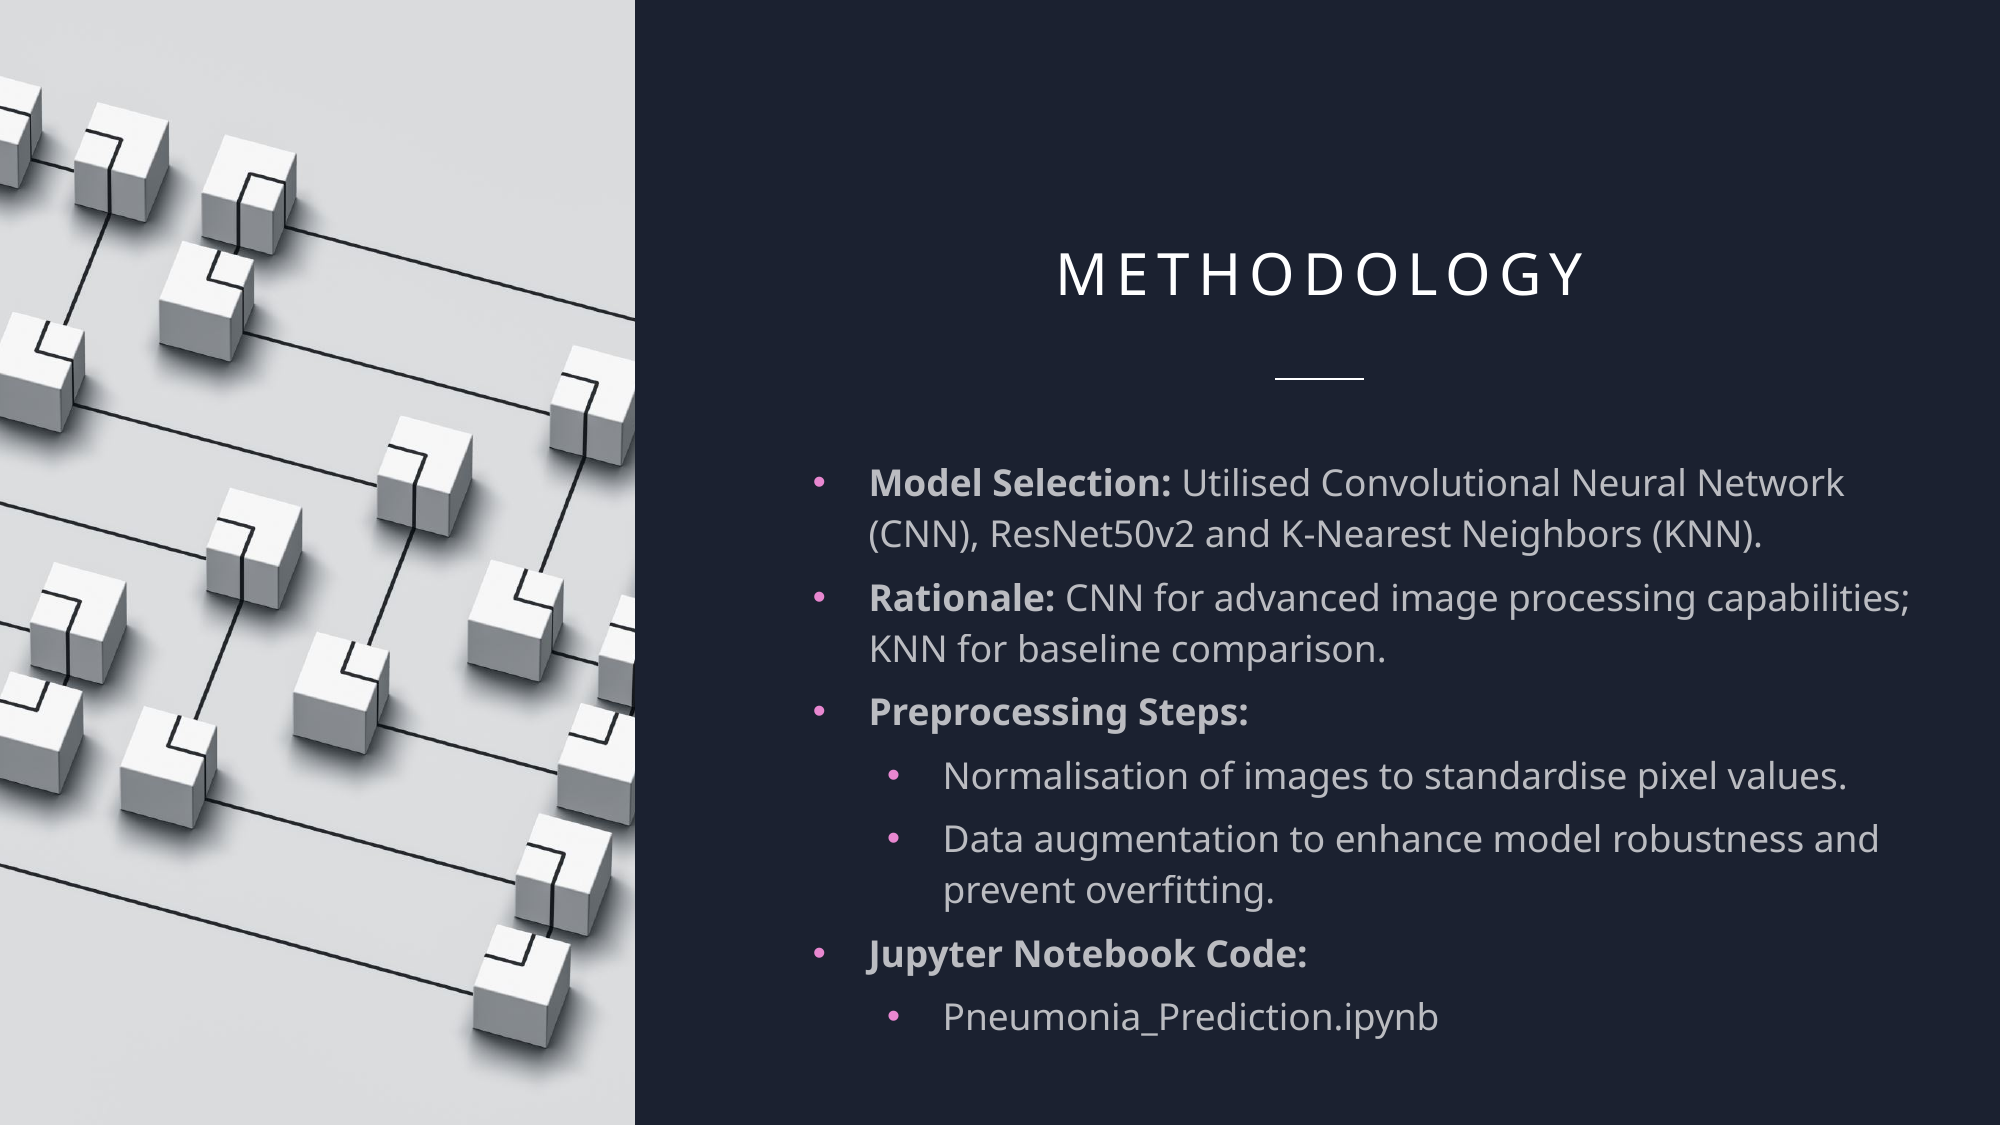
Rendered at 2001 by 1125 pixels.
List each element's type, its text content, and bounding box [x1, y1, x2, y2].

text_box [636, 0, 2000, 1125]
title Methodology [817, 165, 1822, 307]
text_box Model Selection: Utilised Convolutional Neural Network (CNN), ResNet50v2 and K-Nearest Neighbors (KNN). Rationale: CNN for advanced image processing capabilities; KNN for baseline comparison. Preprocessing Steps: Normalisation of images to standardise pixel values. Data augmentation to enhance model robustness and prevent overfitting. Jupyter Notebook Code: Pneumonia_Prediction.ipynb [812, 453, 1916, 1039]
picture [0, 0, 636, 1125]
